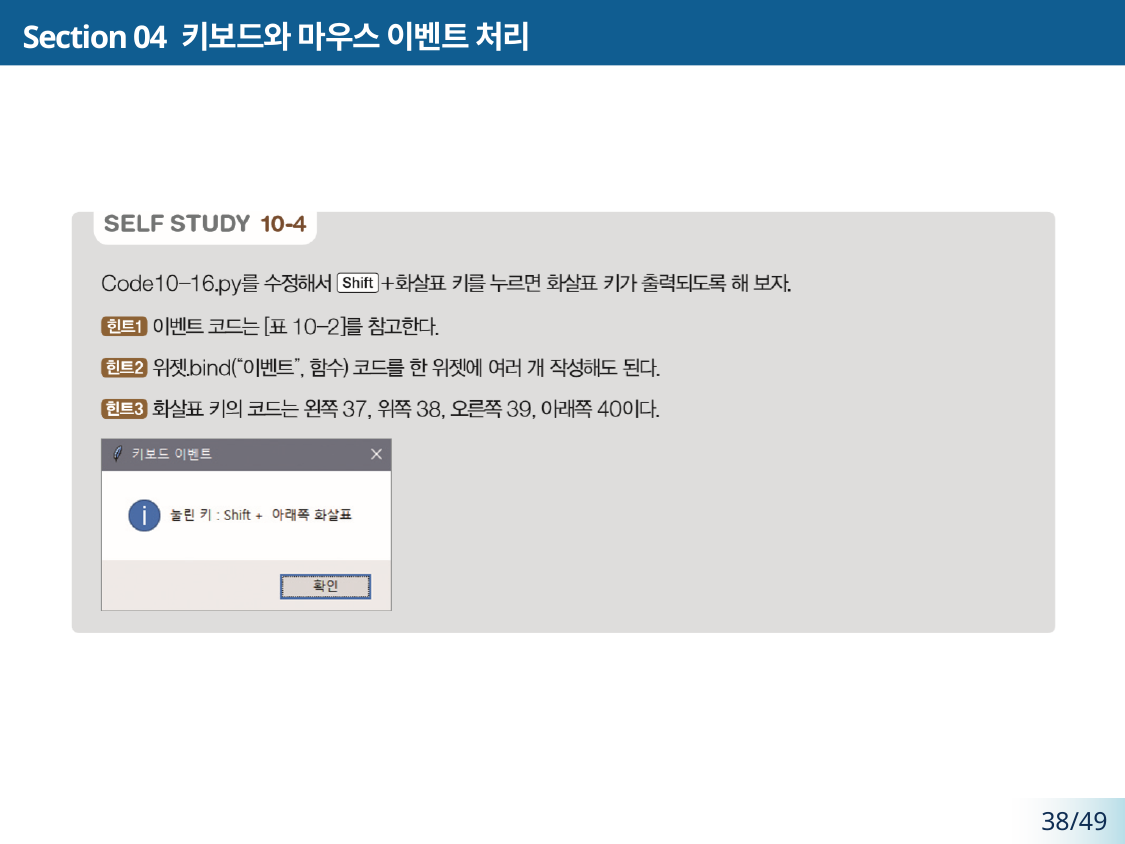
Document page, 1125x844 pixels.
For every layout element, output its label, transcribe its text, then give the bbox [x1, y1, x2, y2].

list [69, 211, 1056, 633]
title Section 04 키보드와 마우스 이벤트 처리 [7, 6, 966, 65]
